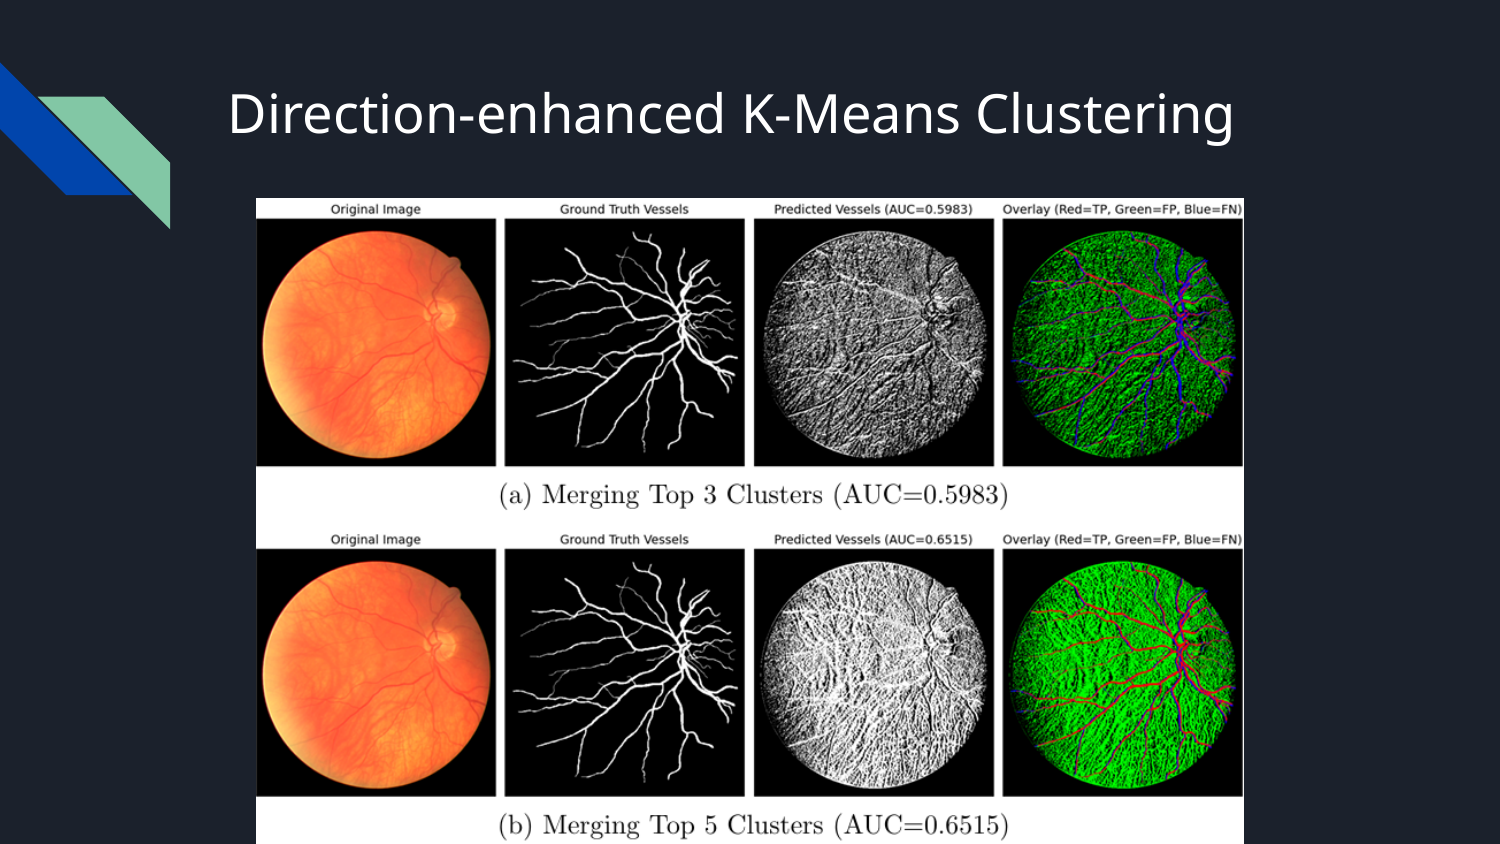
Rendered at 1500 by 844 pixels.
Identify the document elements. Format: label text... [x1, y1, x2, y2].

title Direction-enhanced K-Means Clustering [212, 64, 1368, 215]
picture [255, 198, 1244, 844]
